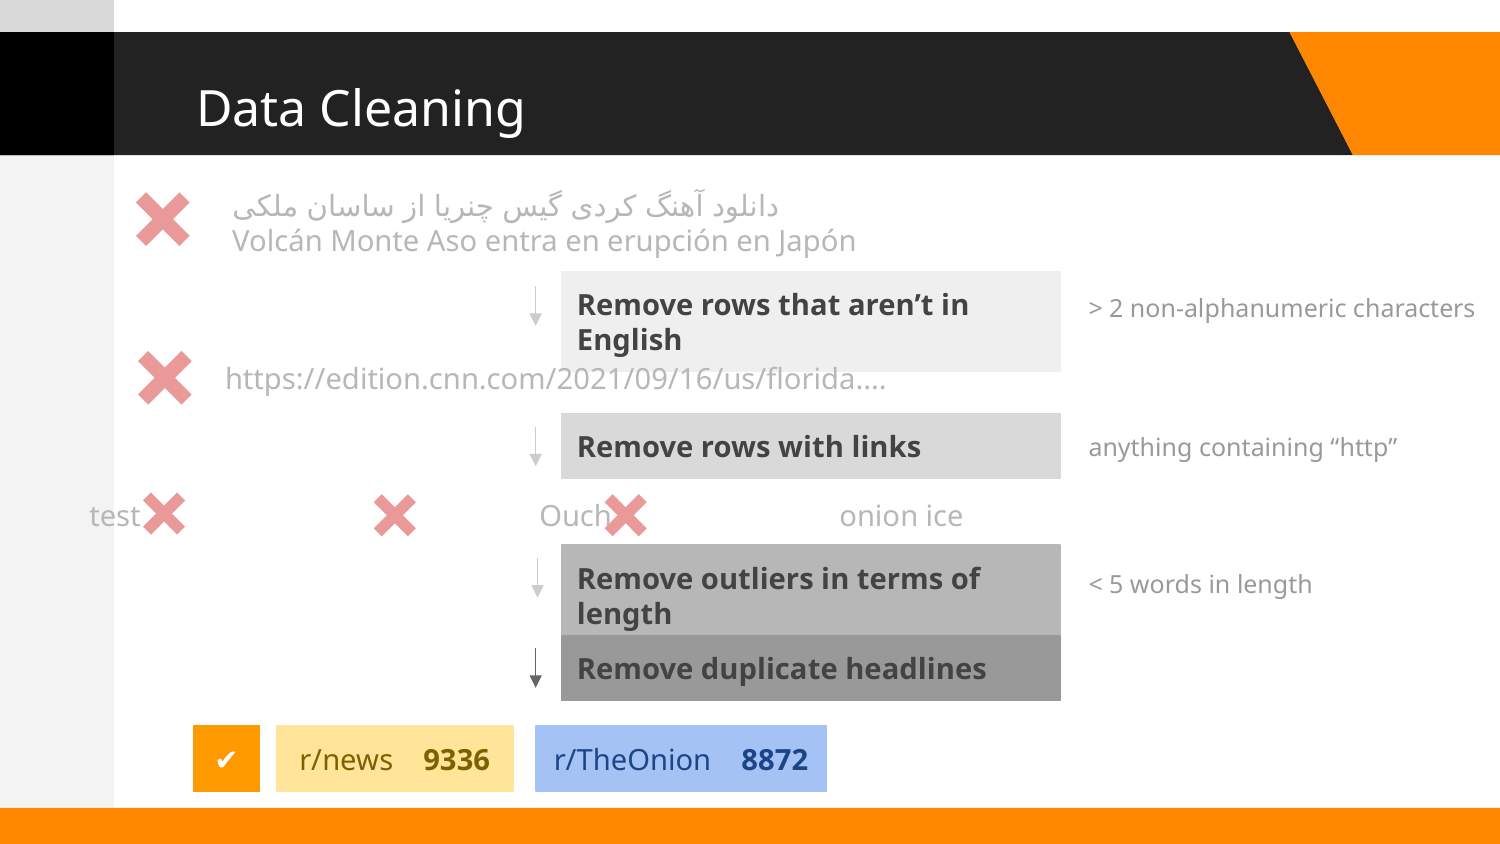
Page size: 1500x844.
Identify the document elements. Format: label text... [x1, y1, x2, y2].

text_box https://edition.cnn.com/2021/09/16/us/florida.... [90, 344, 1022, 410]
text_box [142, 492, 186, 535]
text_box Remove duplicate headlines [561, 635, 1060, 701]
text_box ✔ [193, 726, 260, 791]
text_box anything containing “http” [1073, 416, 1500, 477]
text_box دانلود آهنگ کردی گیس چنریا از ساسان ملکی Volcán Monte Aso entra en erupción en Japón [217, 172, 1165, 272]
text_box Remove rows that aren’t in English [561, 271, 1060, 372]
text_box [604, 494, 647, 537]
text_box < 5 words in length [1073, 553, 1500, 614]
text_box Remove rows with links [561, 413, 1060, 479]
text_box [135, 192, 190, 246]
text_box r/news 9336 [276, 726, 513, 791]
title Data Cleaning [181, 45, 1285, 169]
text_box > 2 non-alphanumeric characters [1073, 277, 1500, 338]
text_box test Ouch. onion ice [52, 482, 1001, 548]
text_box [373, 494, 416, 537]
text_box Remove outliers in terms of length [561, 545, 1060, 635]
text_box r/TheOnion 8872 [535, 726, 827, 791]
